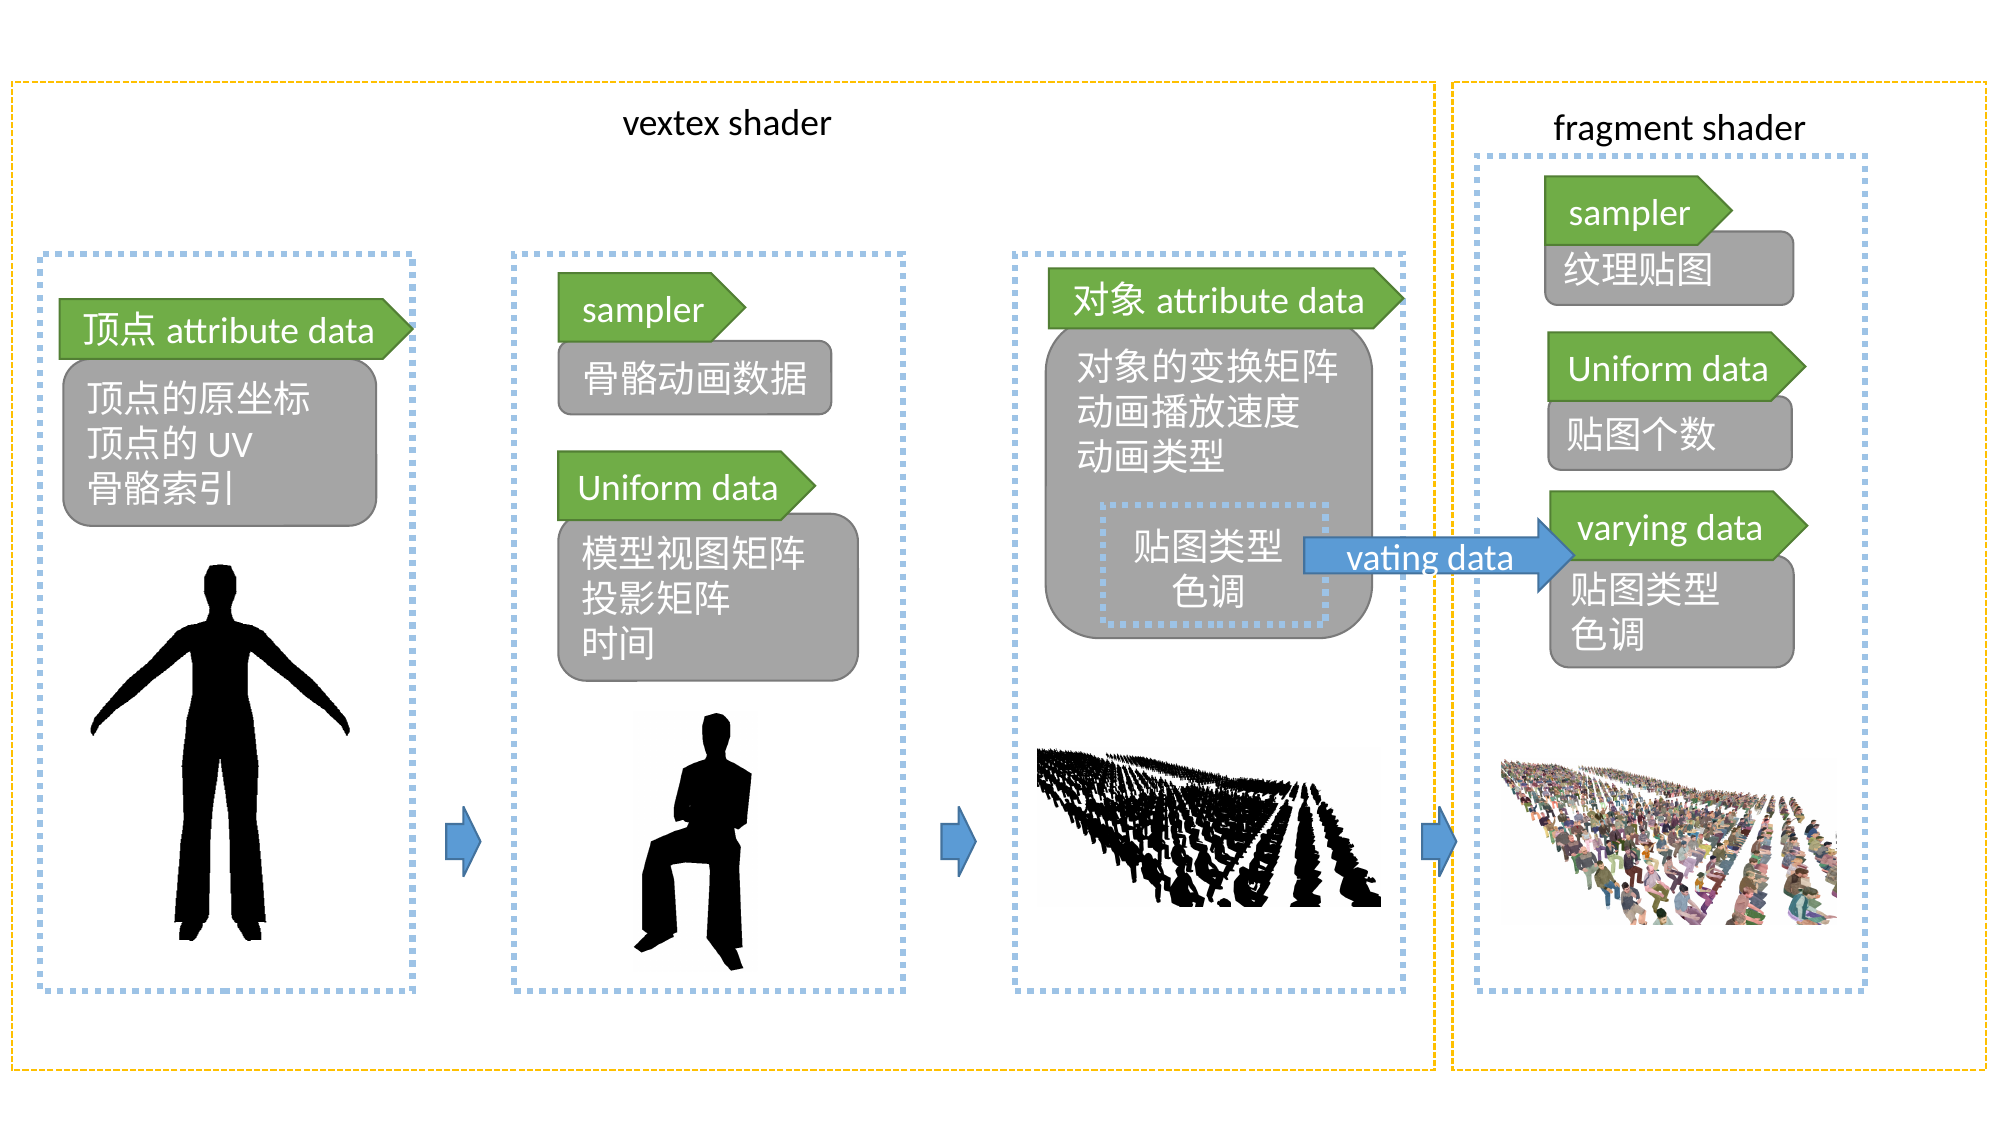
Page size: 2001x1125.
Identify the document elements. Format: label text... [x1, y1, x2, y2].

text_box fragment shader [1538, 95, 1866, 156]
text_box [1421, 806, 1458, 878]
text_box [11, 81, 1436, 1071]
text_box [1102, 504, 1327, 625]
text_box [940, 806, 977, 878]
text_box 贴图类型 色调 [1549, 555, 1795, 669]
picture [1037, 747, 1381, 907]
text_box vextex shader [607, 90, 859, 151]
picture [632, 711, 758, 972]
picture [79, 558, 360, 949]
text_box [1451, 81, 1987, 1071]
picture [1501, 758, 1837, 925]
text_box [445, 806, 482, 878]
text_box vating data [1303, 516, 1576, 594]
text_box varying data [1549, 490, 1809, 562]
